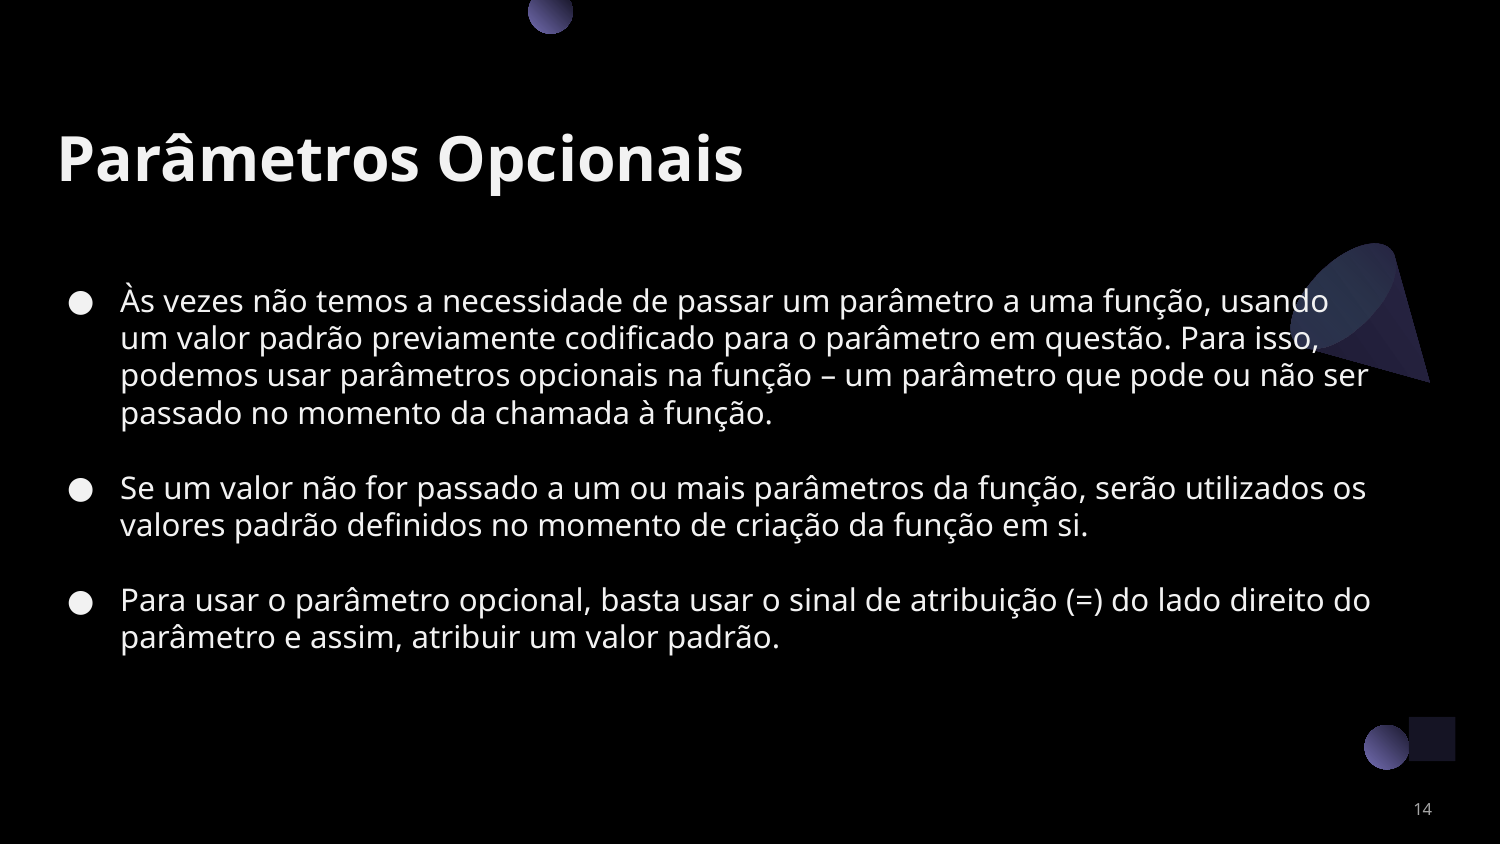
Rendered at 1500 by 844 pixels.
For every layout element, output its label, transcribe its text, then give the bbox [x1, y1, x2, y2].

text_box Às vezes não temos a necessidade de passar um parâmetro a uma função, usando um valor padrão previamente codificado para o parâmetro em questão. Para isso, podemos usar parâmetros opcionais na função – um parâmetro que pode ou não ser passado no momento da chamada à função. Se um valor não for passado a um ou mais parâmetros da função, serão utilizados os valores padrão definidos no momento de criação da função em si. Para usar o parâmetro opcional, basta usar o sinal de atribuição (=) do lado direito do parâmetro e assim, atribuir um valor padrão. [30, 265, 1400, 671]
slide_number ‹#› [1224, 800, 1433, 820]
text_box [1272, 225, 1477, 430]
text_box [528, 0, 573, 34]
title Parâmetros Opcionais [56, 119, 1471, 261]
